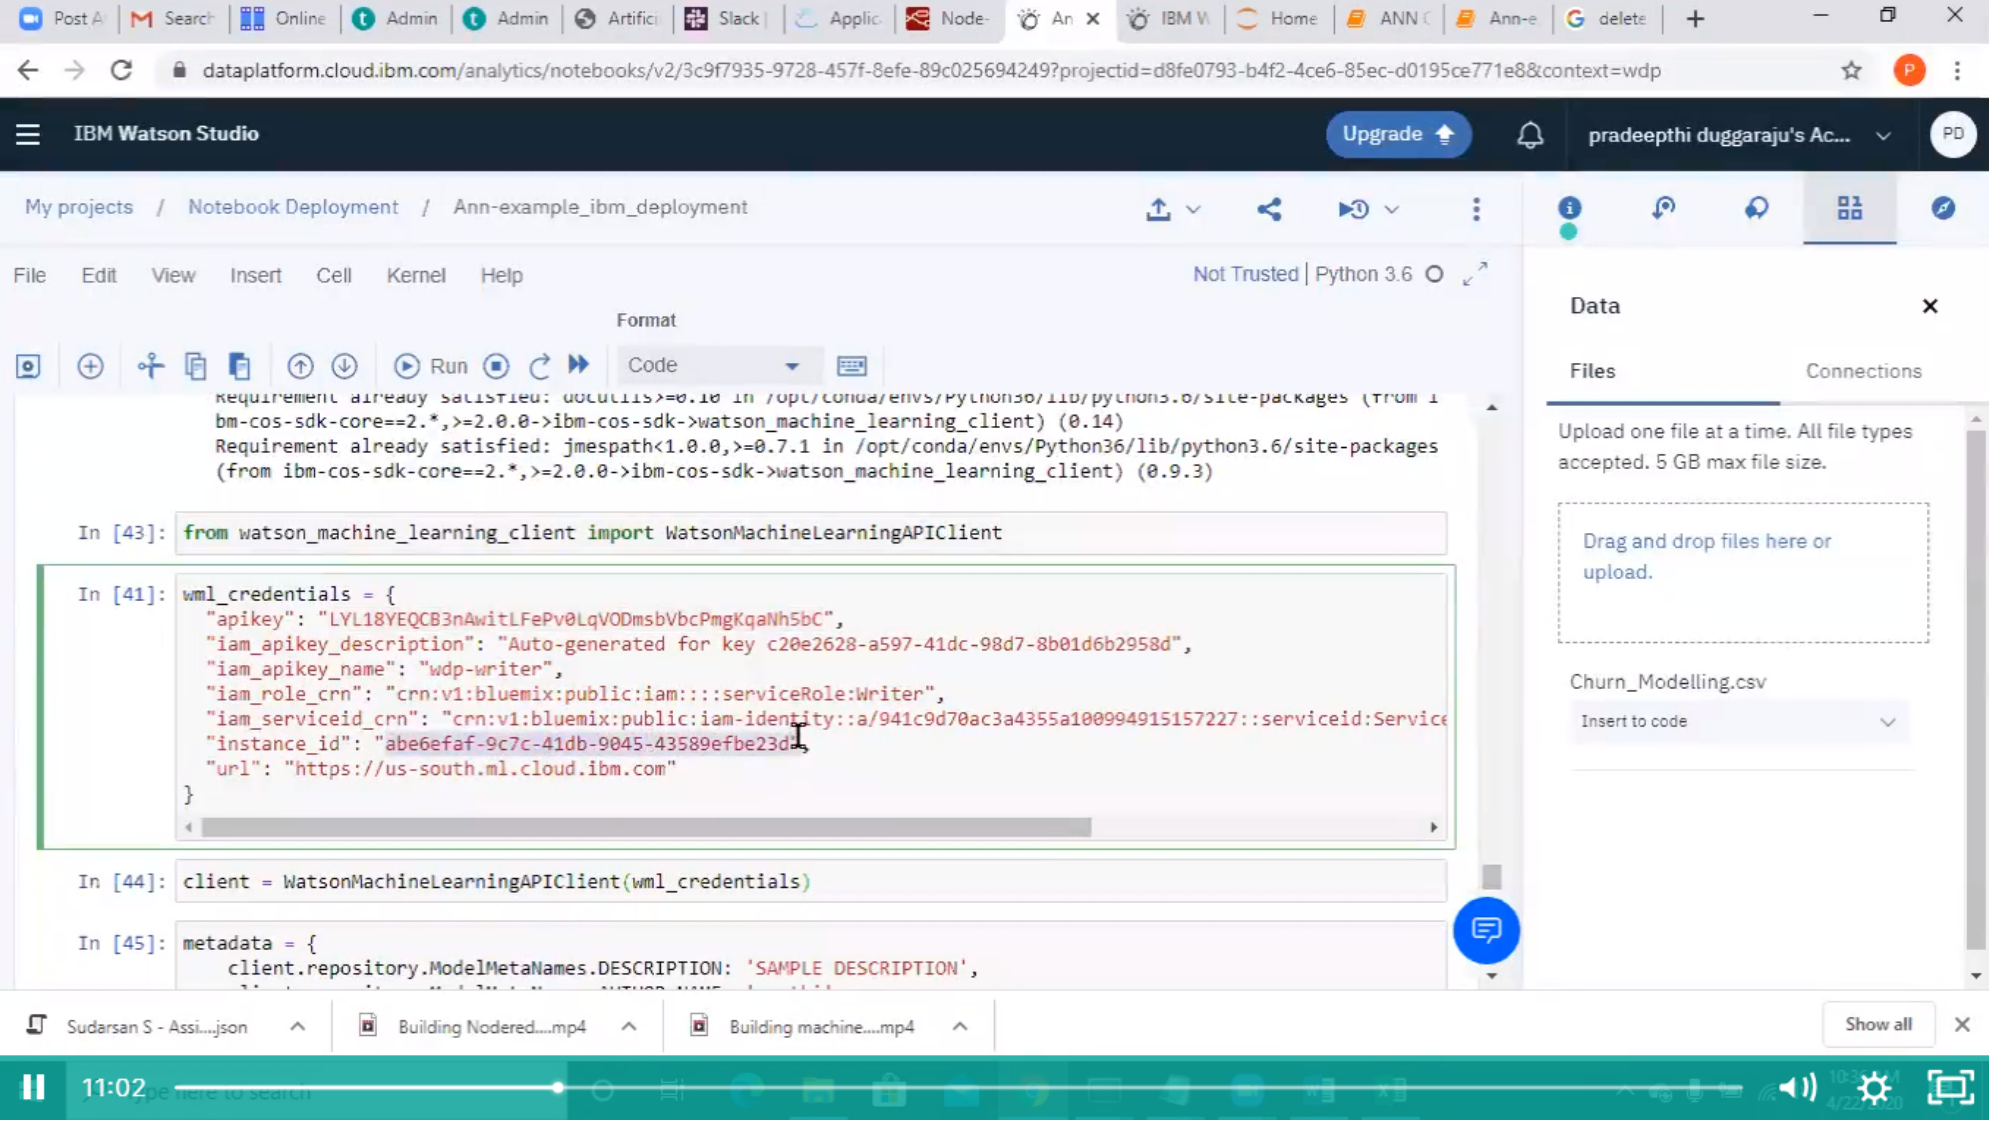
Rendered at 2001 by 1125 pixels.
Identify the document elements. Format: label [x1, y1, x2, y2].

list [0, 0, 1989, 1120]
